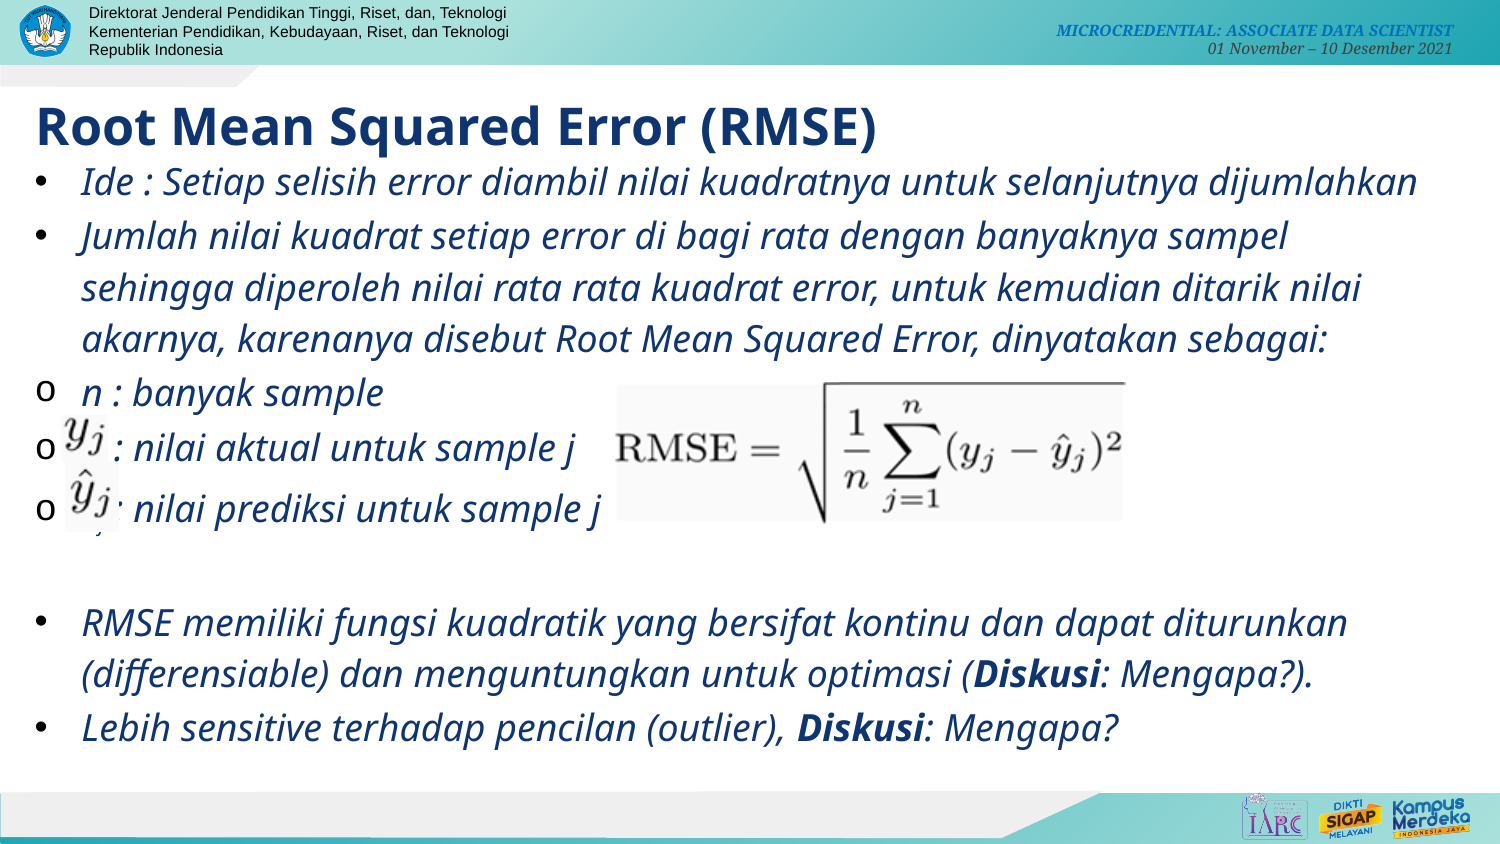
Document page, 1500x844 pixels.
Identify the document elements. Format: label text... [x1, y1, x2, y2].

text_box Ide : Setiap selisih error diambil nilai kuadratnya untuk selanjutnya dijumlahkan Jumlah nilai kuadrat setiap error di bagi rata dengan banyaknya sampel sehingga diperoleh nilai rata rata kuadrat error, untuk kemudian ditarik nilai akarnya, karenanya disebut Root Mean Squared Error, dinyatakan sebagai: n : banyak sample yj : nilai aktual untuk sample j yj : nilai prediksi untuk sample j RMSE memiliki fungsi kuadratik yang bersifat kontinu dan dapat diturunkan (differensiable) dan menguntungkan untuk optimasi (Diskusi: Mengapa?). Lebih sensitive terhadap pencilan (outlier), Diskusi: Mengapa? [17, 136, 1462, 764]
picture [16, 3, 74, 61]
picture [1393, 798, 1470, 839]
picture [614, 382, 1126, 524]
text_box [38, 131, 1476, 196]
text_box Root Mean Squared Error (RMSE) [20, 78, 920, 136]
picture [61, 415, 119, 532]
picture [1237, 790, 1312, 843]
picture [1319, 796, 1382, 842]
